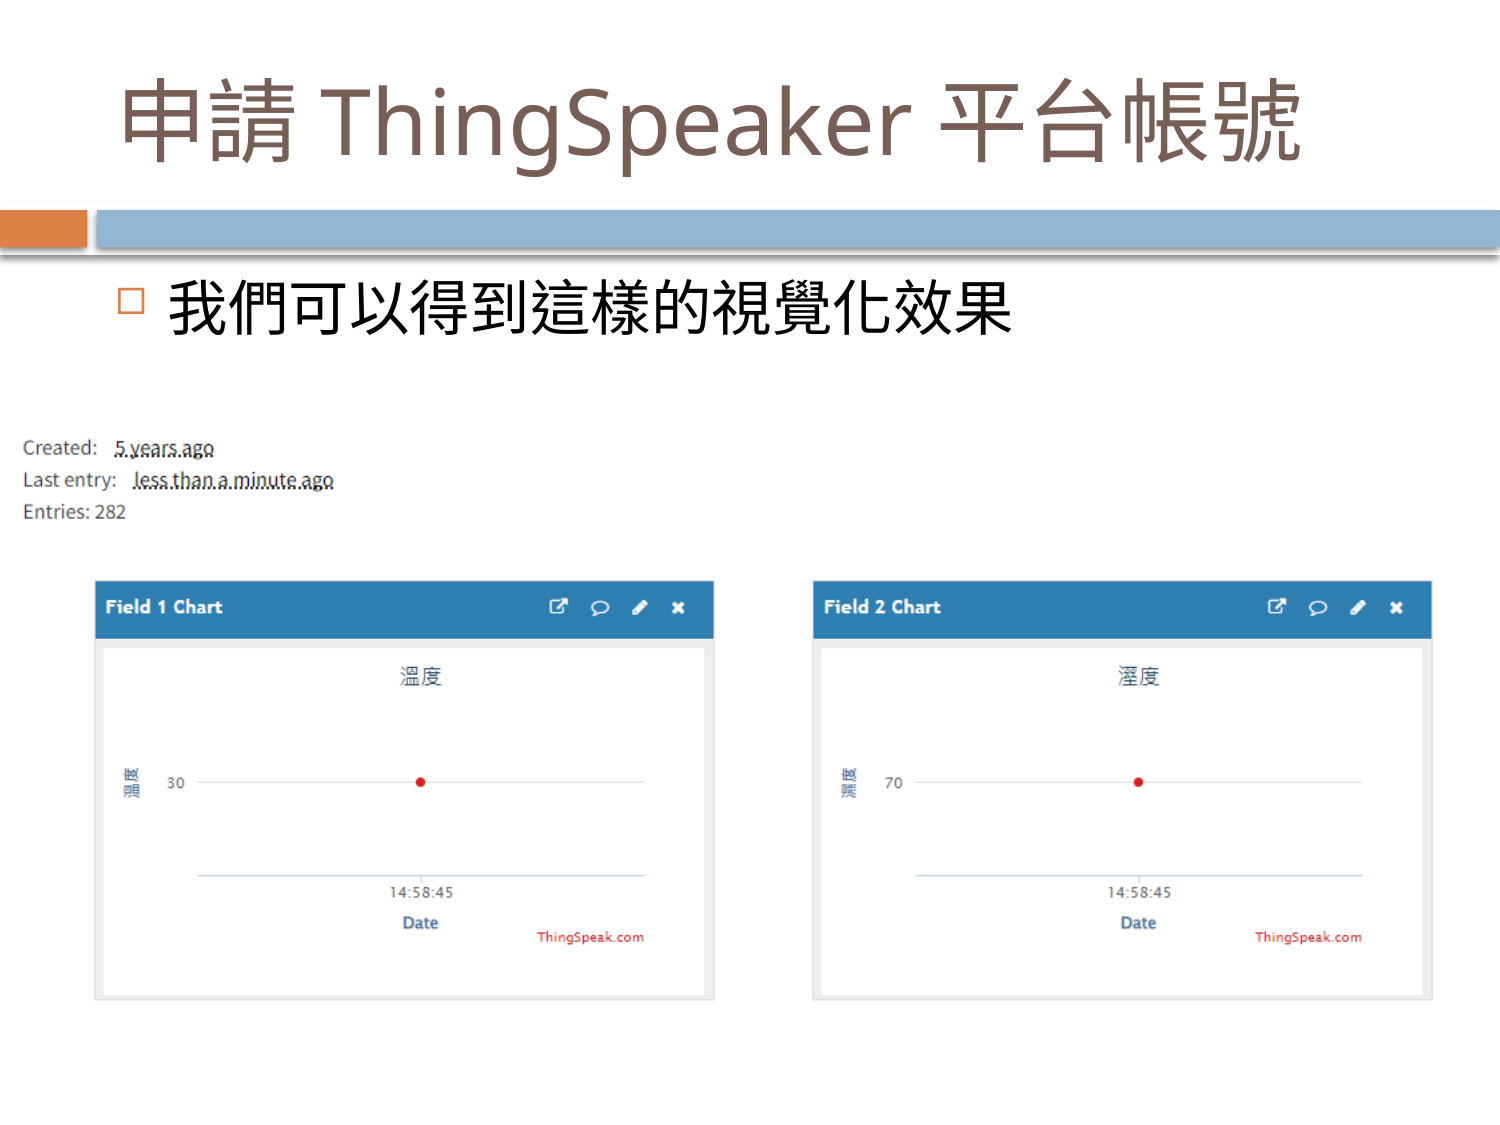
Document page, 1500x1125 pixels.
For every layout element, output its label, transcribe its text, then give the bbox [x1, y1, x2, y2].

title 申請ThingSpeaker平台帳號 [100, 37, 1438, 200]
list 我們可以得到這樣的視覺化效果 [100, 262, 1438, 431]
picture [17, 432, 1473, 1031]
